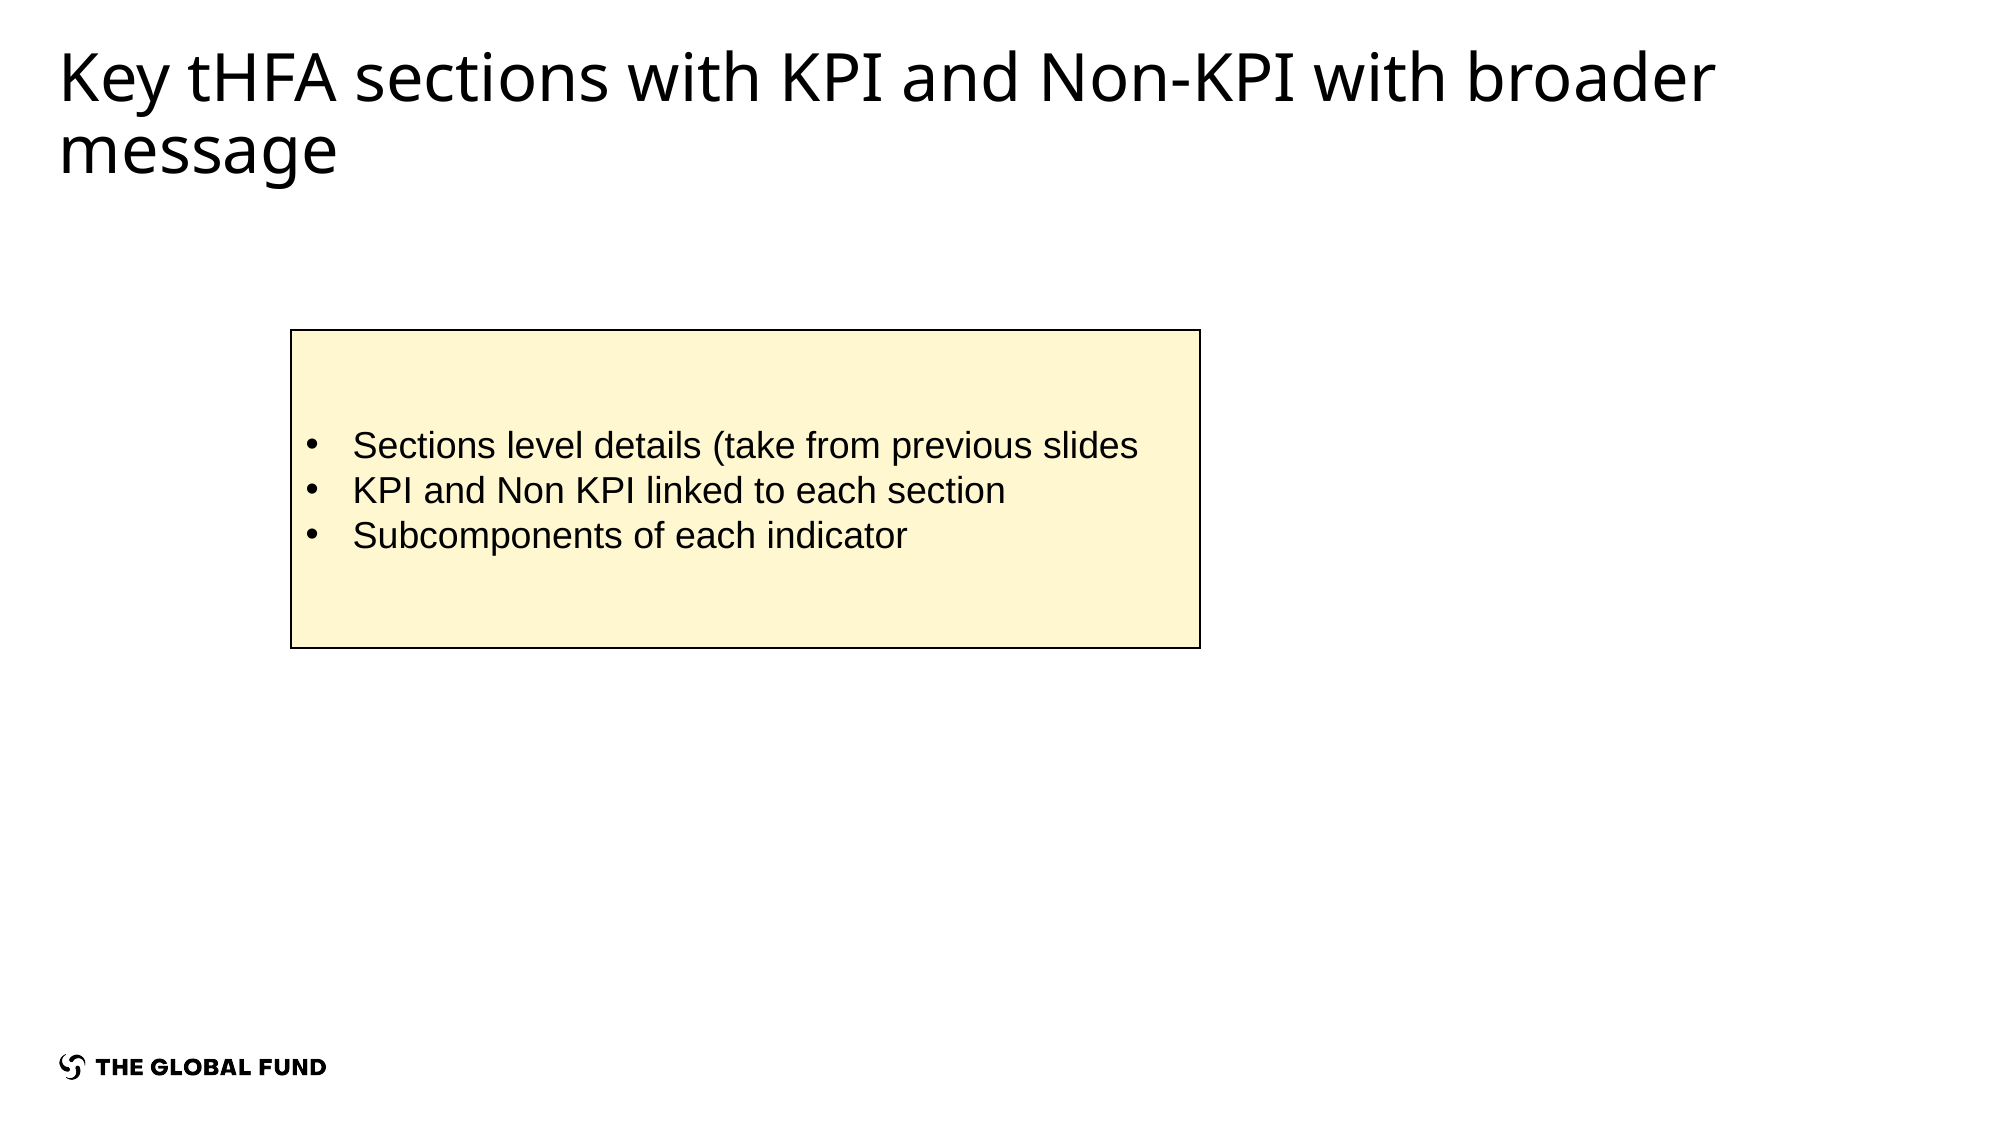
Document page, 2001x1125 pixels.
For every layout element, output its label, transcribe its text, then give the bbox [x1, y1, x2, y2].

title Key tHFA sections with KPI and Non-KPI with broader message [58, 44, 1941, 165]
text_box Sections level details (take from previous slides KPI and Non KPI linked to each section Subcomponents of each indicator [290, 329, 1201, 649]
picture [59, 1054, 326, 1080]
